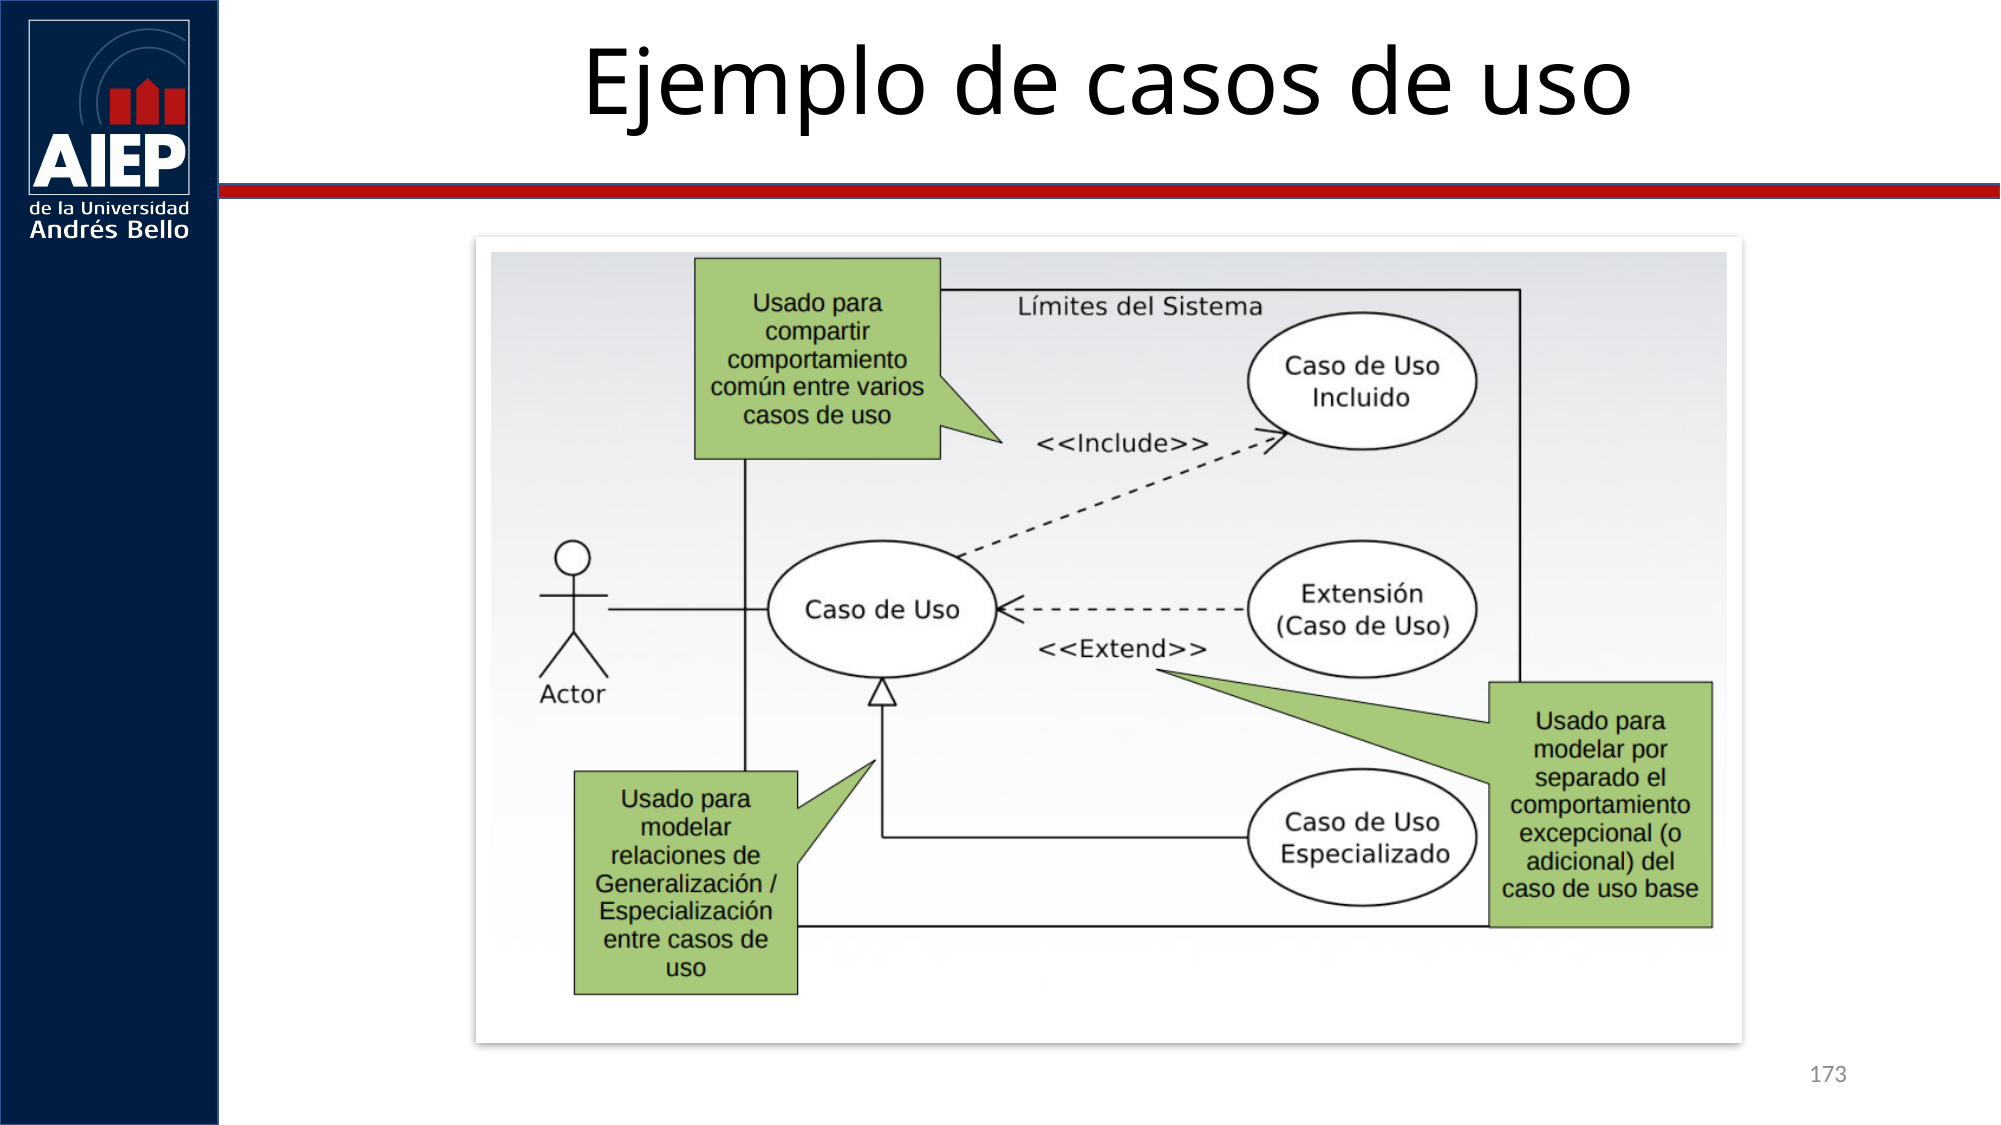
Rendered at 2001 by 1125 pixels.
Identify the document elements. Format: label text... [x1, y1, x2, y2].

text_box [0, 0, 219, 1125]
text_box [217, 183, 2000, 199]
picture [490, 251, 1728, 1028]
text_box Ejemplo de casos de uso [239, 28, 1978, 156]
picture [19, 12, 199, 246]
slide_number 173 [1412, 1042, 1863, 1103]
